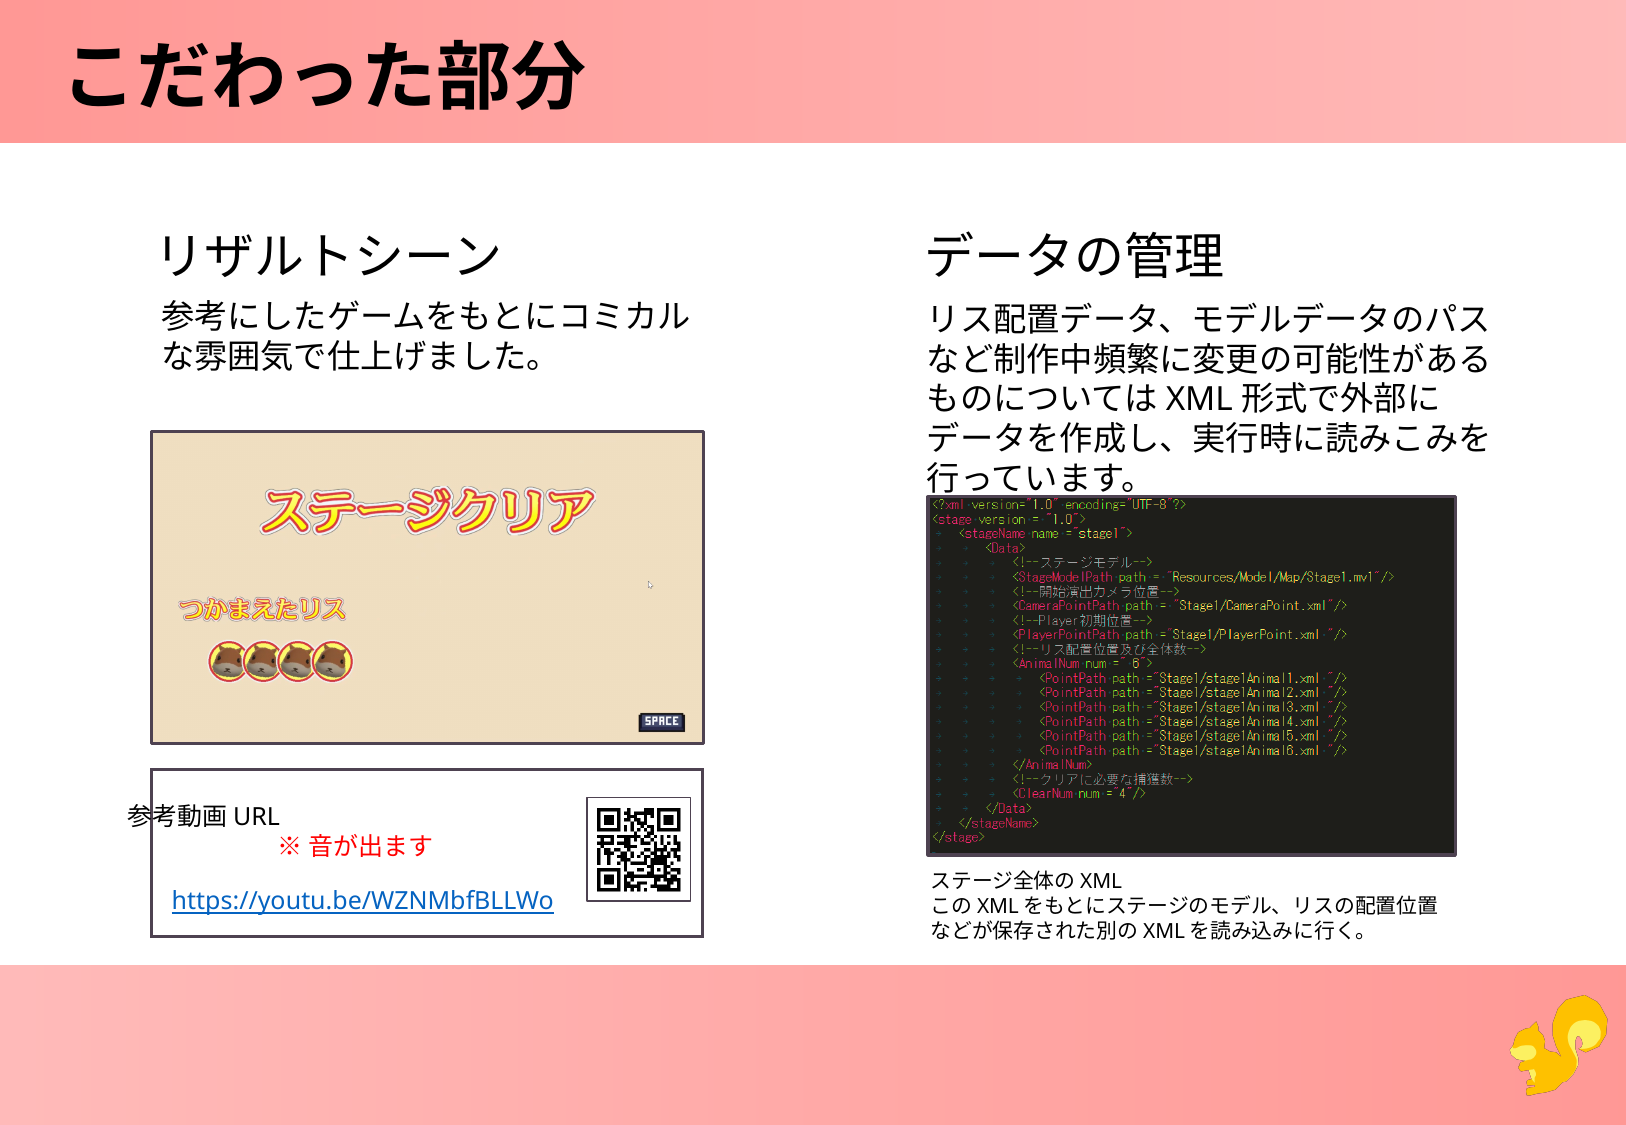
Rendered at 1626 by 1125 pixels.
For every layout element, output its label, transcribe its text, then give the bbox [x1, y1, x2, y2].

picture [1480, 981, 1625, 1108]
text_box [0, 965, 1625, 1125]
text_box リス配置データ、モデルデータのパス など制作中頻繁に変更の可能性がある ものについてはXML形式で外部に データを作成し、実行時に読みこみを 行っています。 [912, 290, 1508, 505]
picture [929, 498, 1454, 854]
text_box 参考動画URL ※音が出ます [112, 793, 448, 869]
text_box リザルトシーン [139, 217, 518, 292]
text_box ステージ全体のXML このXMLをもとにステージのモデル、リスの配置位置 などが保存された別のXMLを読み込みに行く。 [915, 860, 1453, 950]
text_box https://youtu.be/WZNMbfBLLWo [156, 877, 570, 927]
text_box 製作期間 [150, 769, 704, 937]
text_box [0, 0, 1625, 143]
picture [152, 433, 703, 743]
text_box 参考にしたゲームをもとにコミカルな雰囲気で仕上げました。 [146, 288, 711, 383]
text_box こだわった部分 [46, 21, 637, 127]
picture [587, 798, 690, 901]
text_box データの管理 [910, 217, 1240, 292]
